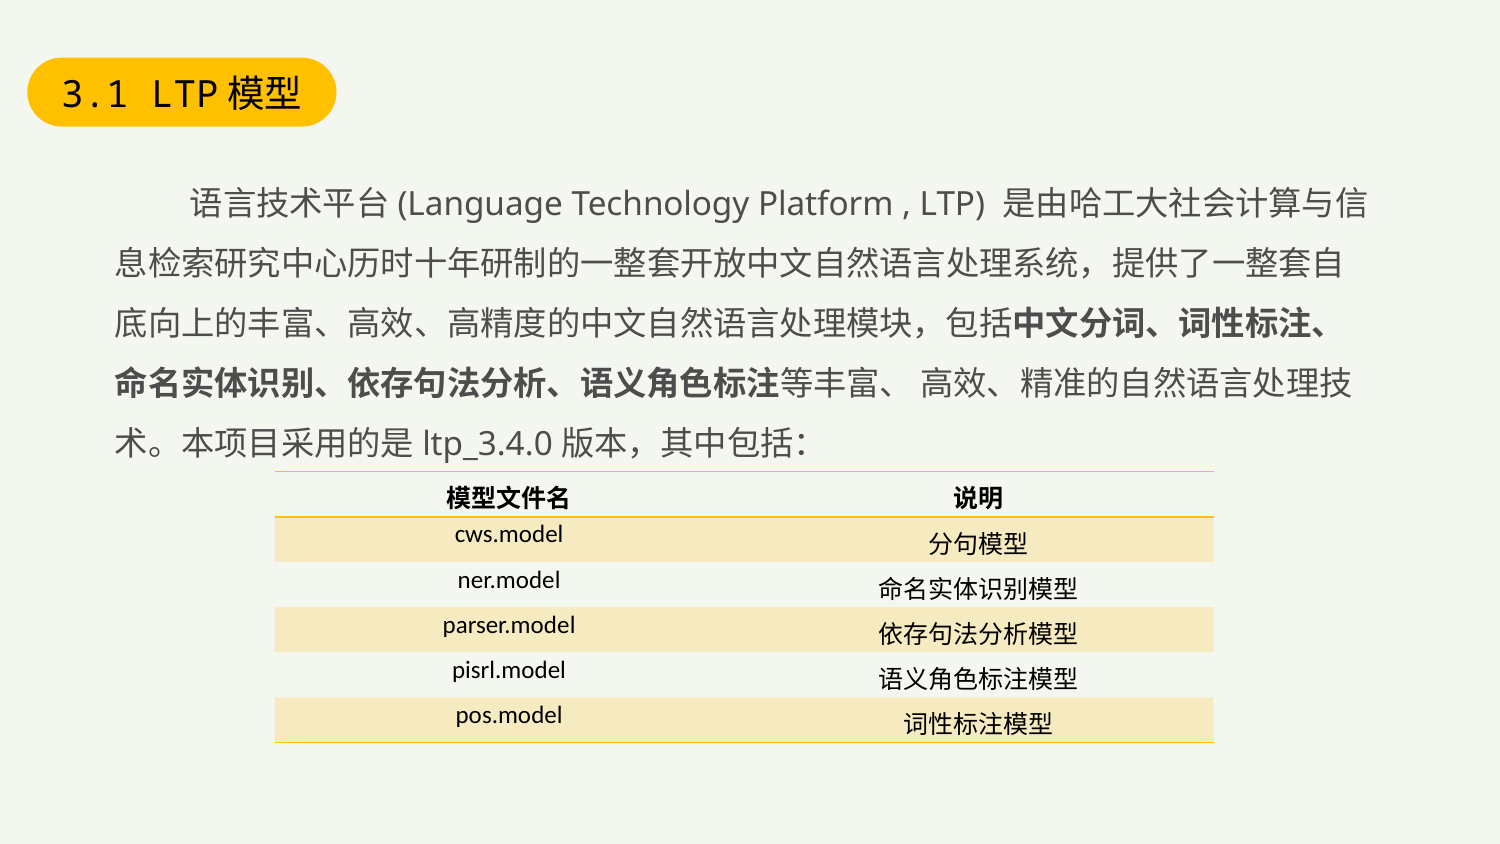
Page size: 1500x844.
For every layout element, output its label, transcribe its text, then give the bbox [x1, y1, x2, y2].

table_header 模型文件名 [275, 472, 744, 516]
text_box 3.1 LTP模型 [25, 55, 339, 129]
table_cell pisrl.model [275, 652, 744, 697]
table_cell 词性标注模型 [744, 697, 1214, 742]
table_cell ner.model [275, 562, 744, 607]
table_cell 语义角色标注模型 [744, 652, 1214, 697]
table_cell 命名实体识别模型 [744, 562, 1214, 607]
table_cell 分句模型 [744, 518, 1214, 562]
text_box [135, 150, 1412, 275]
table_cell cws.model [275, 518, 744, 562]
table_cell parser.model [275, 607, 744, 652]
table_header 说明 [744, 472, 1214, 516]
table_cell pos.model [275, 697, 744, 742]
table_cell 依存句法分析模型 [744, 607, 1214, 652]
text_box 语言技术平台(Language Technology Platform , LTP) 是由哈工大社会计算与信息检索研究中心历时十年研制的一整套开放中文自然语言处理系统，提供了一整套自底向上的丰富、高效、高精度的中文自然语言处理模块，包括中文分词、词性标注、命名实体识别、依存句法分析、语义角色标注等丰富、 高效、精准的自然语言处理技术。本项目采用的是ltp_3.4.0版本，其中包括： [100, 155, 1388, 470]
